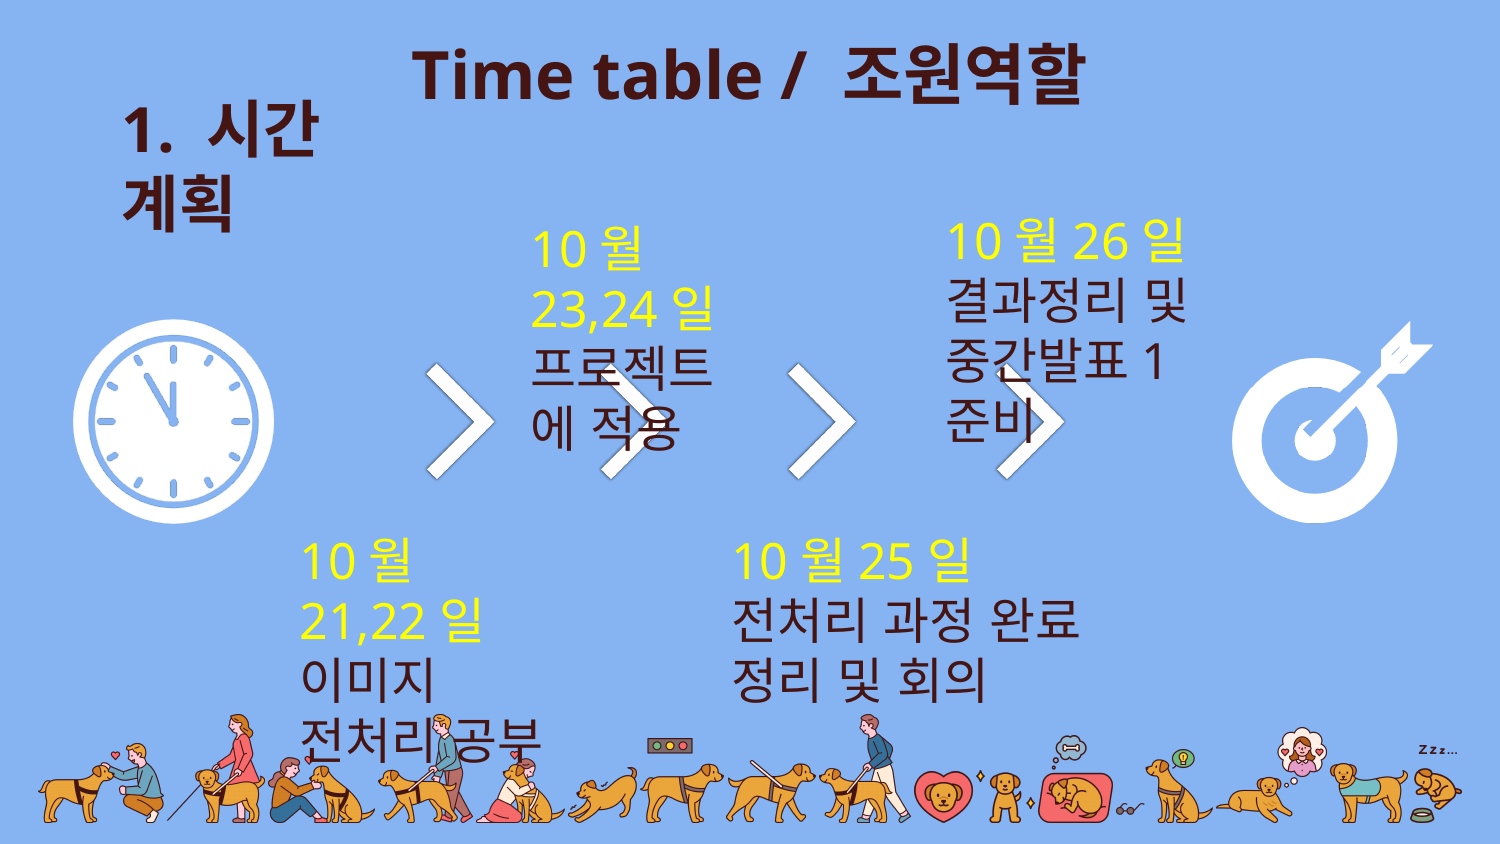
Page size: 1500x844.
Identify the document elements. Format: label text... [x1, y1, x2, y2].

picture [476, 751, 565, 823]
picture [387, 343, 546, 501]
text_box 10월26일 결과정리 및 중간발표1준비 [934, 203, 1264, 344]
picture [914, 771, 973, 823]
picture [1232, 319, 1434, 525]
picture [819, 714, 911, 823]
text_box 1. 시간 계획 [110, 119, 354, 212]
picture [976, 770, 1035, 823]
picture [1038, 735, 1113, 823]
picture [568, 767, 637, 823]
picture [640, 738, 724, 823]
text_box 10월 23,24일 프로젝트에 적용 [519, 211, 738, 349]
picture [73, 319, 274, 525]
picture [562, 343, 721, 501]
picture [1116, 749, 1213, 823]
picture [38, 743, 164, 823]
text_box 10월25일 전처리 과정 완료 정리 및 회의 [719, 523, 1137, 661]
picture [749, 343, 908, 501]
picture [268, 756, 375, 823]
picture [1216, 727, 1327, 823]
picture [167, 714, 265, 823]
picture [1410, 745, 1462, 823]
picture [958, 343, 1116, 501]
picture [726, 760, 816, 823]
picture [378, 714, 473, 823]
text_box 10월 21,22일 이미지 전처리 공부 [288, 523, 570, 661]
text_box Time table / 조원역할 [334, 27, 1166, 120]
picture [1330, 763, 1408, 823]
